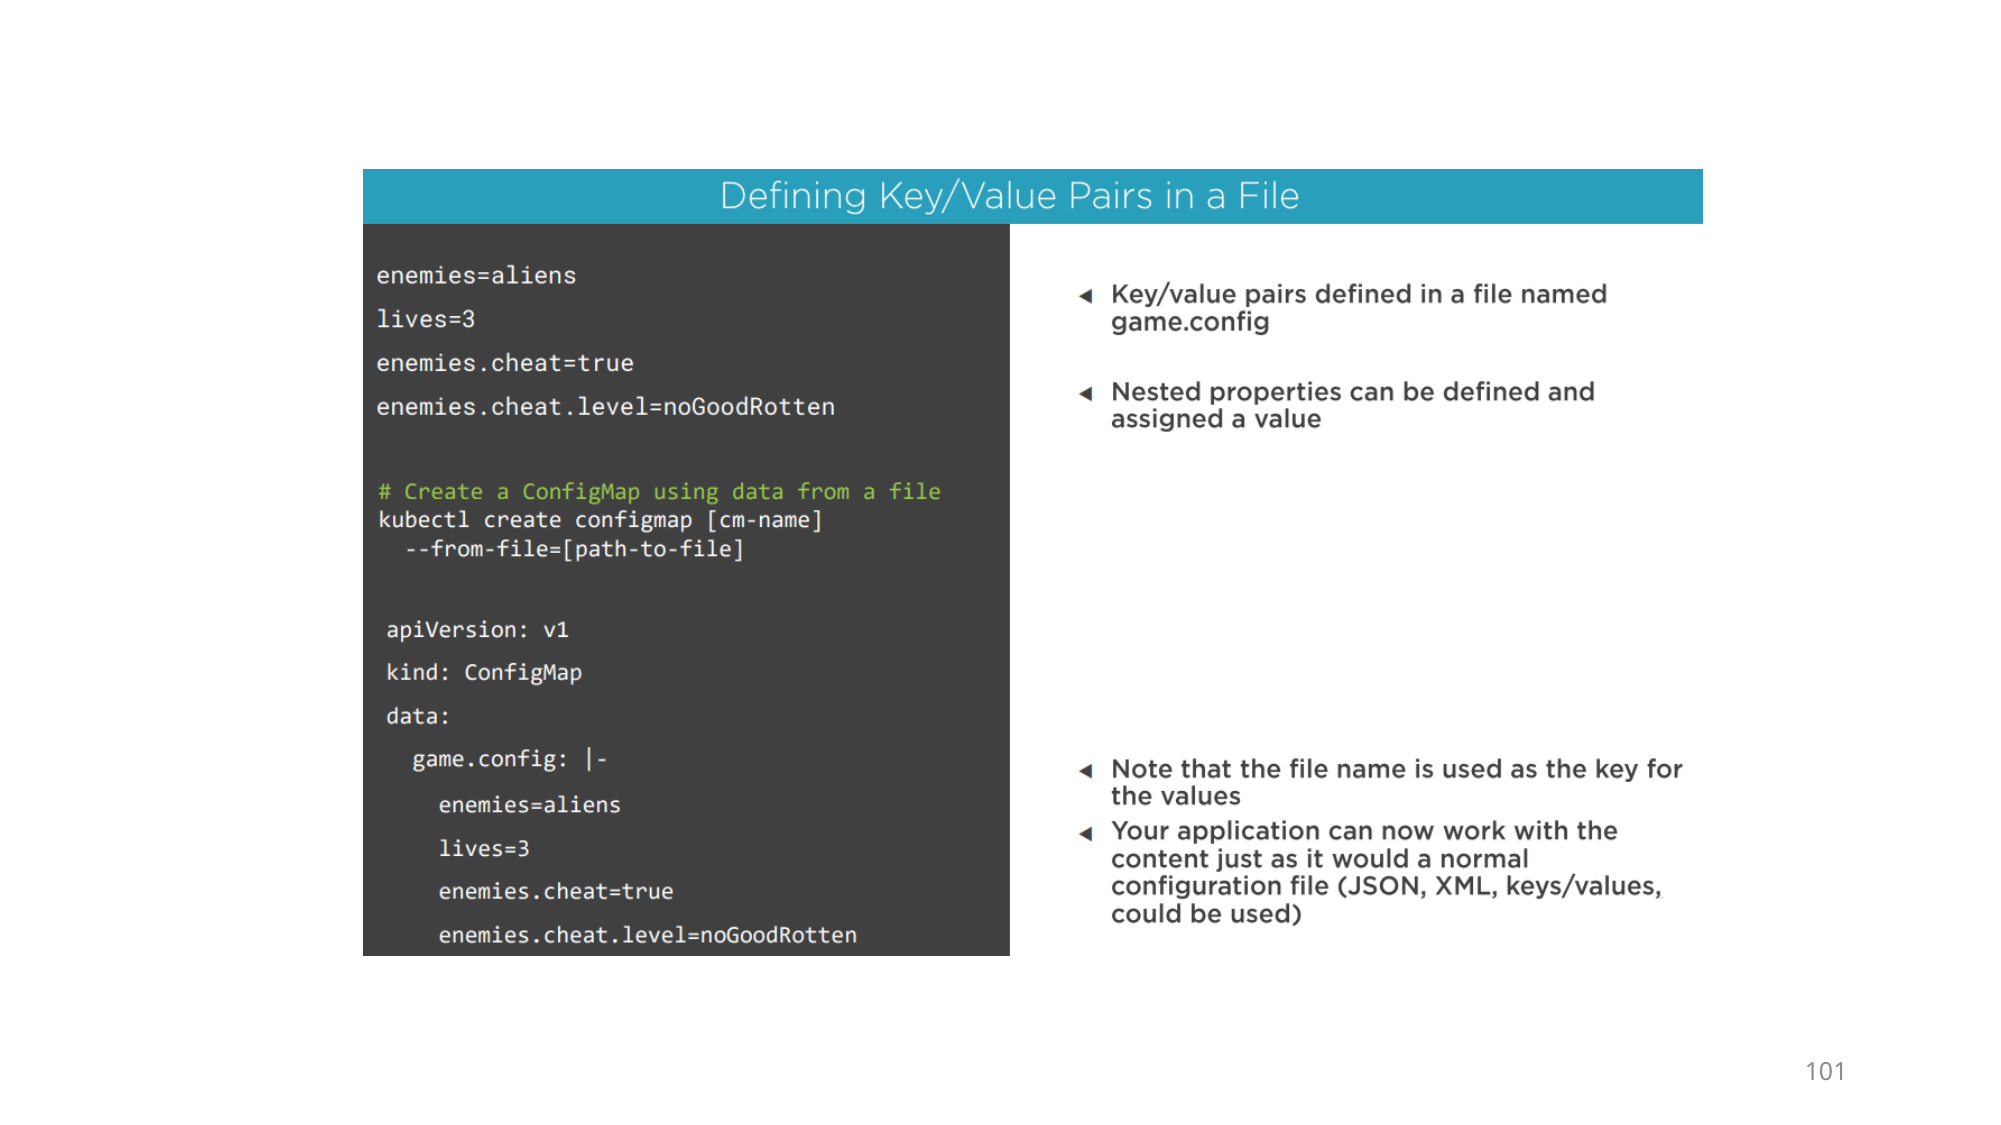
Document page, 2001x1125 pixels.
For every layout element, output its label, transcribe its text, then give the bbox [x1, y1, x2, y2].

picture [363, 169, 1703, 956]
slide_number 101 [1412, 1042, 1863, 1103]
